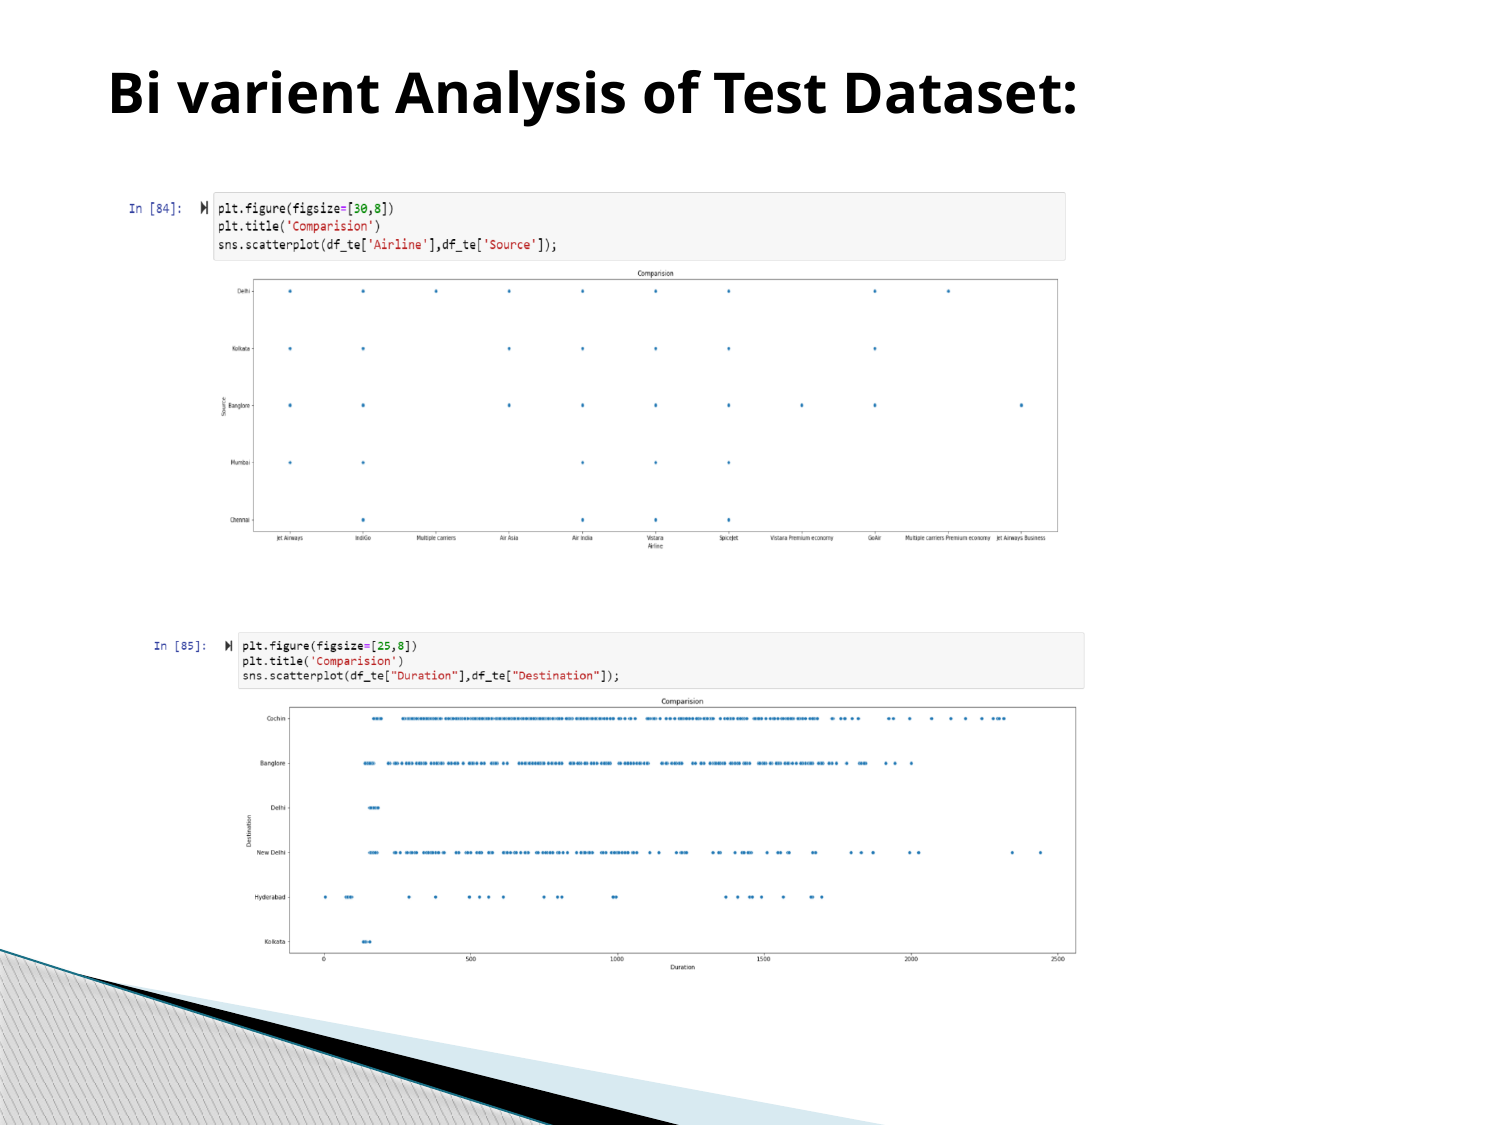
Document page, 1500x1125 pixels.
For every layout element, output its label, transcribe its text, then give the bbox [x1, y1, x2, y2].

picture [149, 624, 1091, 974]
list Bi varient Analysis of Test Dataset: [75, 50, 1425, 986]
picture [124, 187, 1066, 551]
